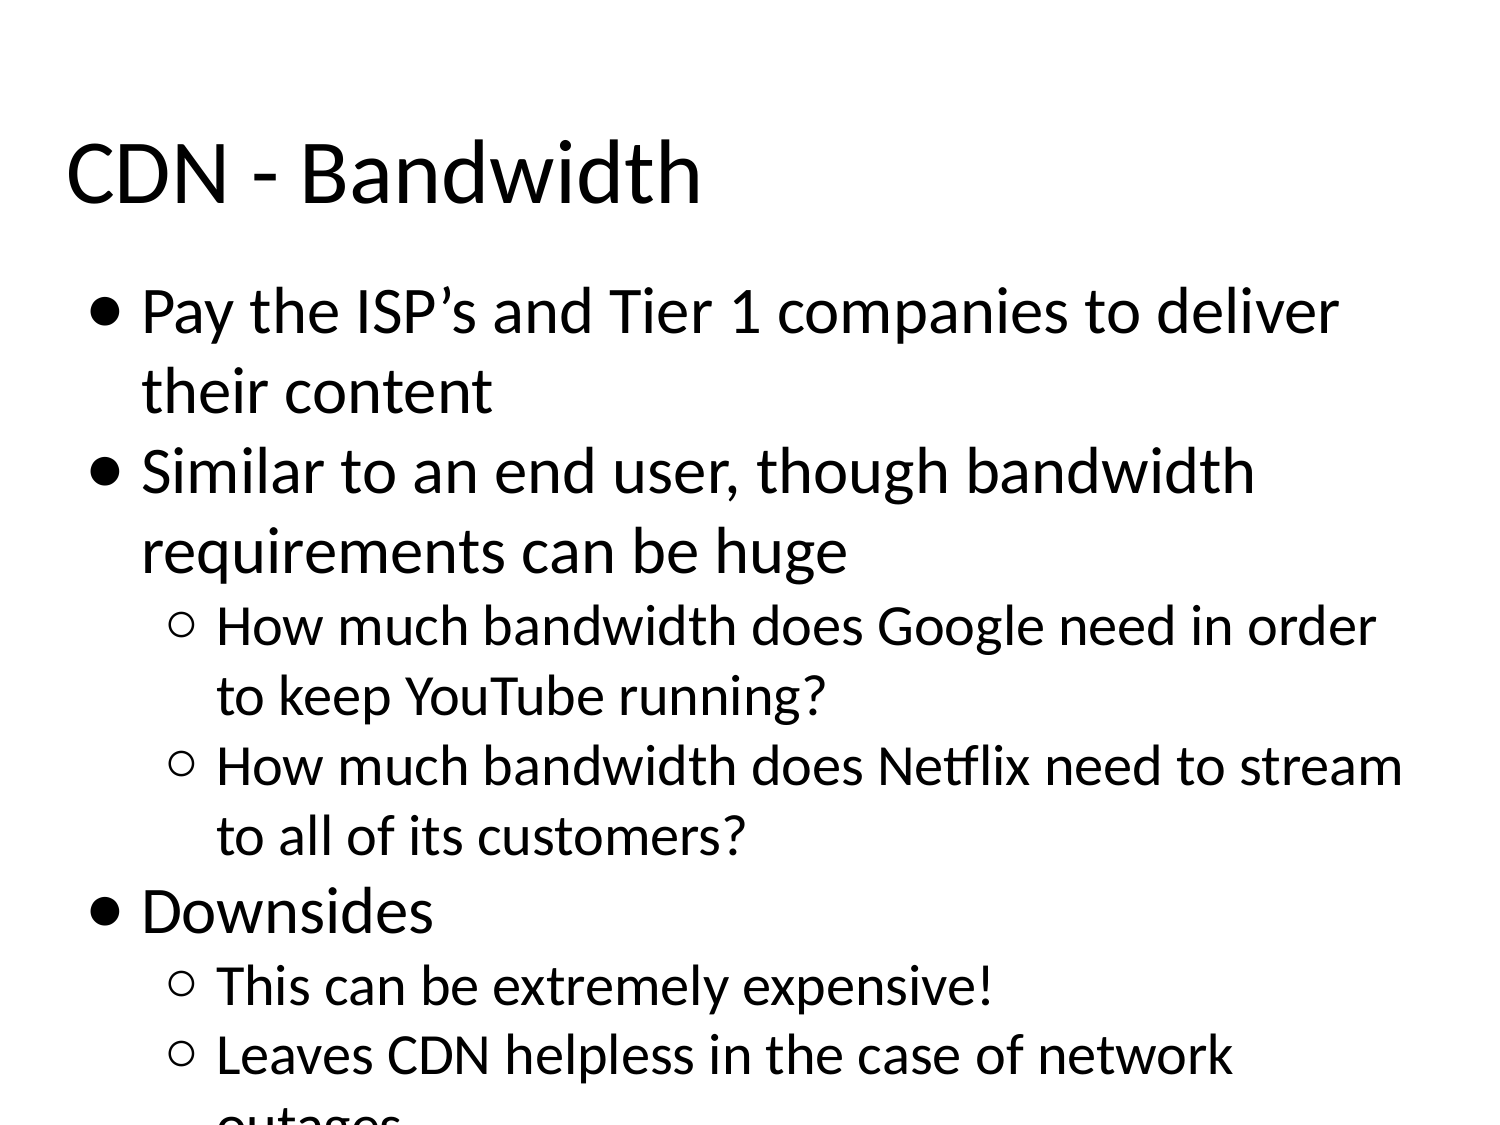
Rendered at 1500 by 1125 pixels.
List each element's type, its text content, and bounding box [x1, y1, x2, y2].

title CDN - Bandwidth [51, 97, 1449, 223]
list Pay the ISP’s and Tier 1 companies to deliver their content Similar to an end user, though bandwidth requirements can be huge How much bandwidth does Google need in order to keep YouTube running? How much bandwidth does Netflix need to stream to all of its customers? Downsides This can be extremely expensive! Leaves CDN helpless in the case of network outages Some companies lay their own cable to create CDN backbones Increase bandwidth Become more independent Reduce long-term cost Other networks deliver data to the CDN backbone. CDN delivers it to its destination [51, 252, 1449, 1000]
